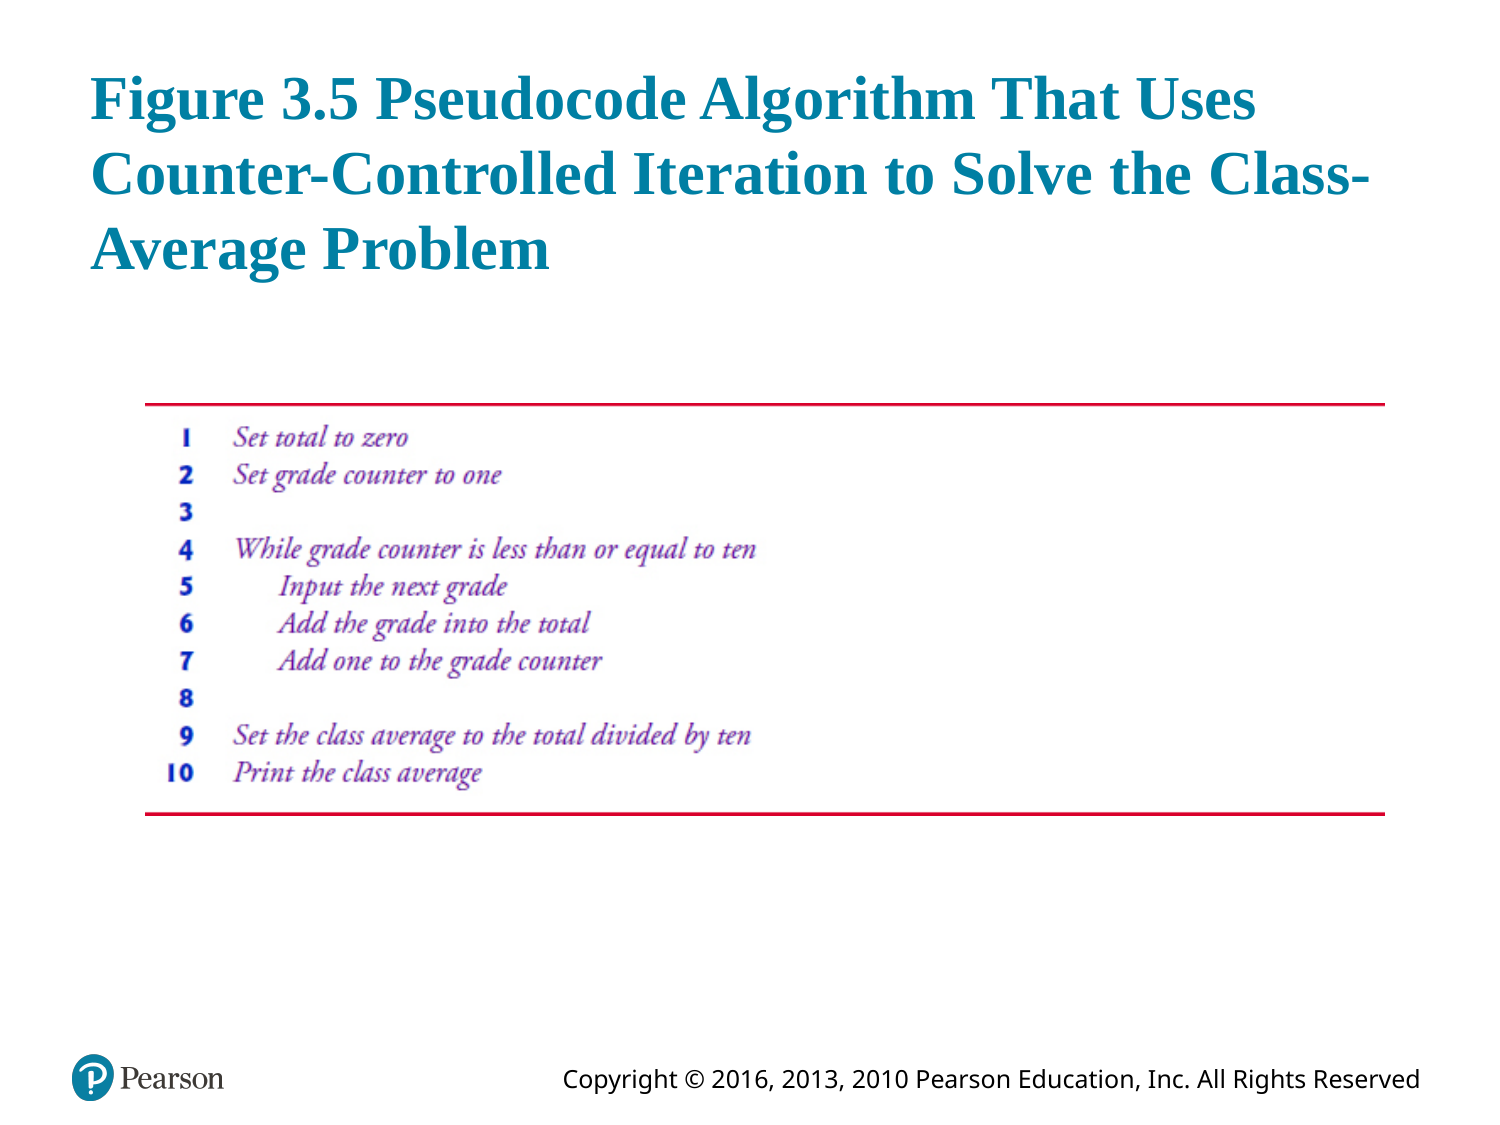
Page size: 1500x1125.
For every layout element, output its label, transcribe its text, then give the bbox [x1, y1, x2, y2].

picture [72, 1087, 83, 1101]
title Figure 3.5 Pseudocode Algorithm That Uses Counter-Controlled Iteration to Solve the Class-Average Problem [75, 41, 1455, 305]
picture [80, 1063, 106, 1088]
picture [72, 1054, 88, 1070]
picture [144, 402, 1385, 816]
picture [98, 1054, 224, 1101]
